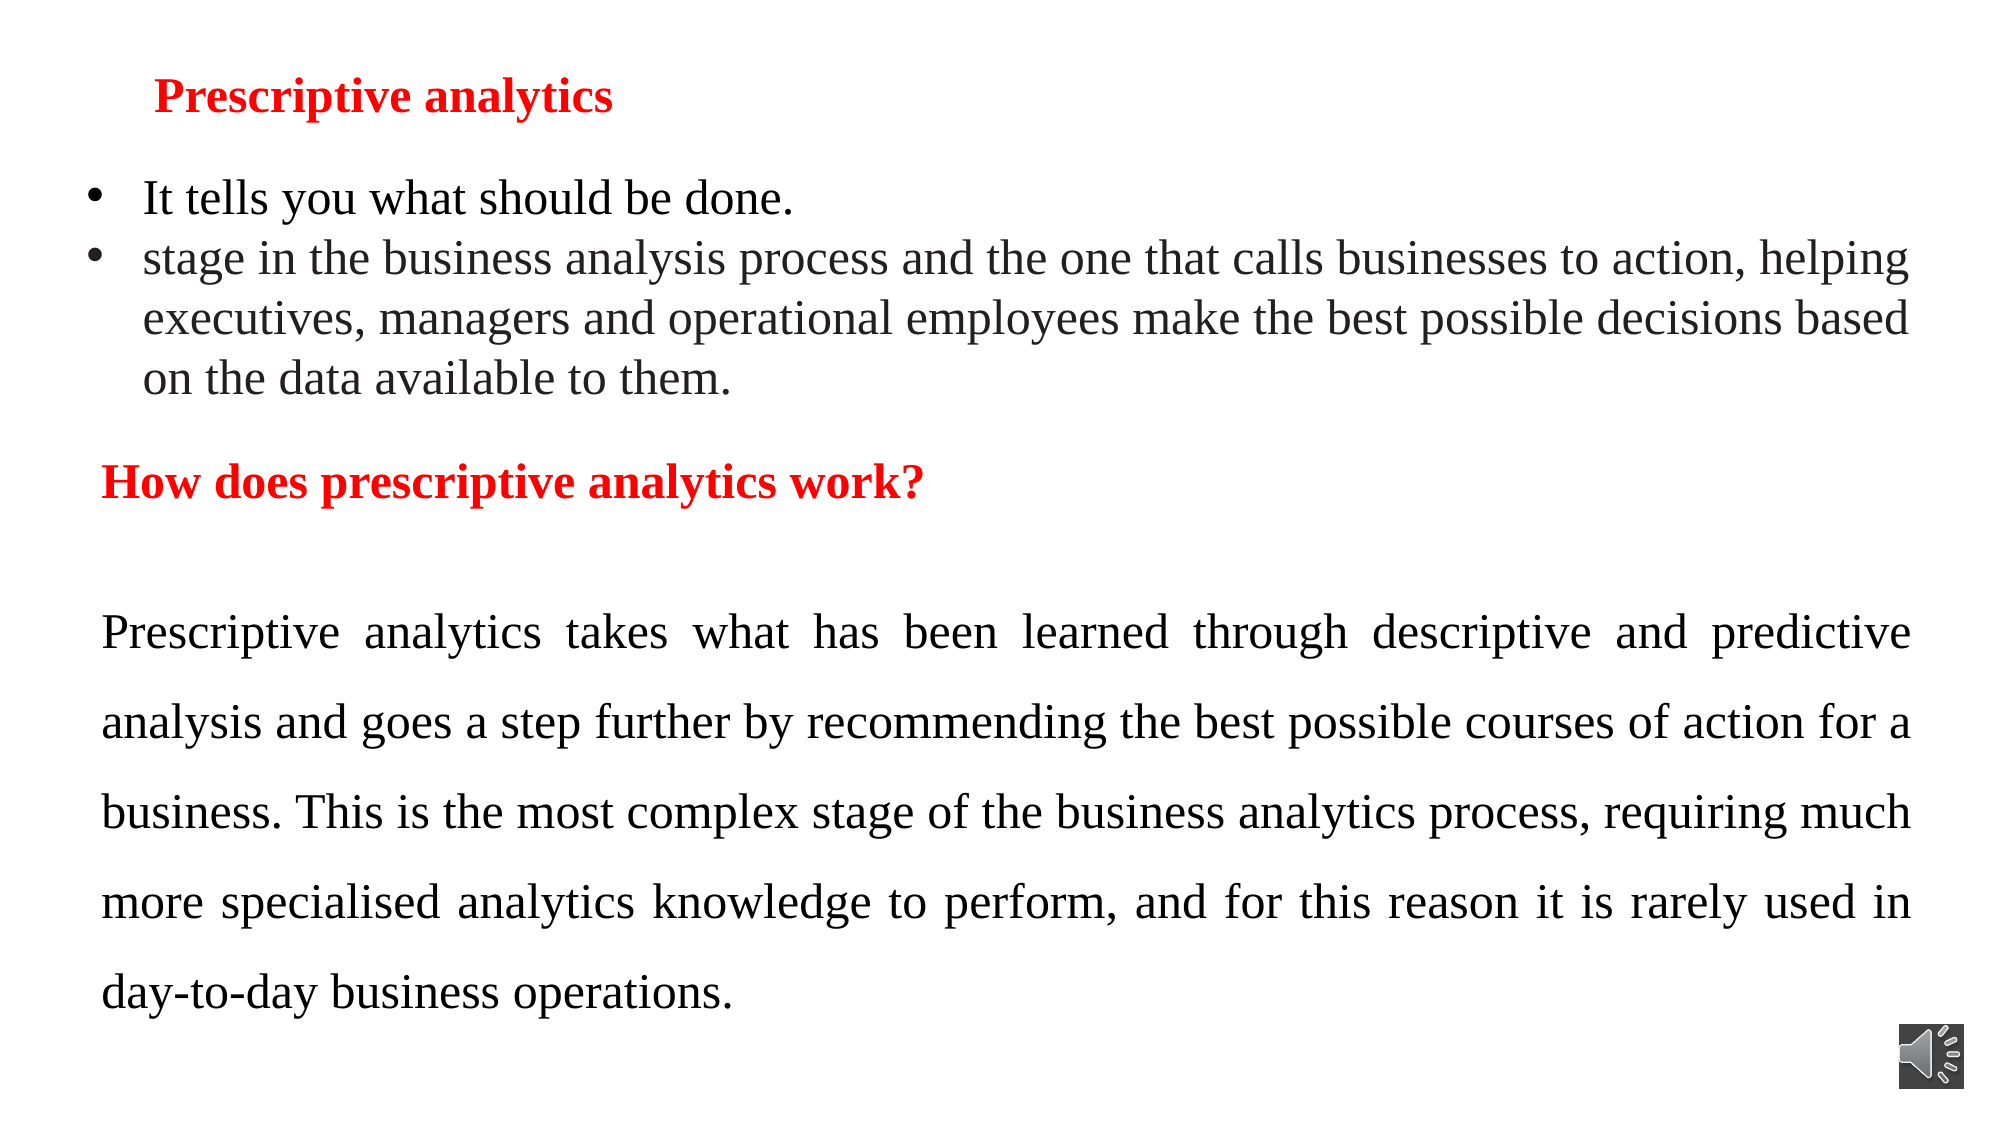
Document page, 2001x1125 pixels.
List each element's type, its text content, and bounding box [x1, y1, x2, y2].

text_box How does prescriptive analytics work? Prescriptive analytics takes what has been learned through descriptive and predictive analysis and goes a step further by recommending the best possible courses of action for a business. This is the most complex stage of the business analytics process, requiring much more specialised analytics knowledge to perform, and for this reason it is rarely used in day-to-day business operations. [86, 440, 1929, 1026]
text_box Prescriptive analytics [139, 55, 1140, 131]
picture [1897, 1022, 1965, 1090]
text_box It tells you what should be done. stage in the business analysis process and the one that calls businesses to action, helping executives, managers and operational employees make the best possible decisions based on the data available to them. [71, 157, 1929, 412]
